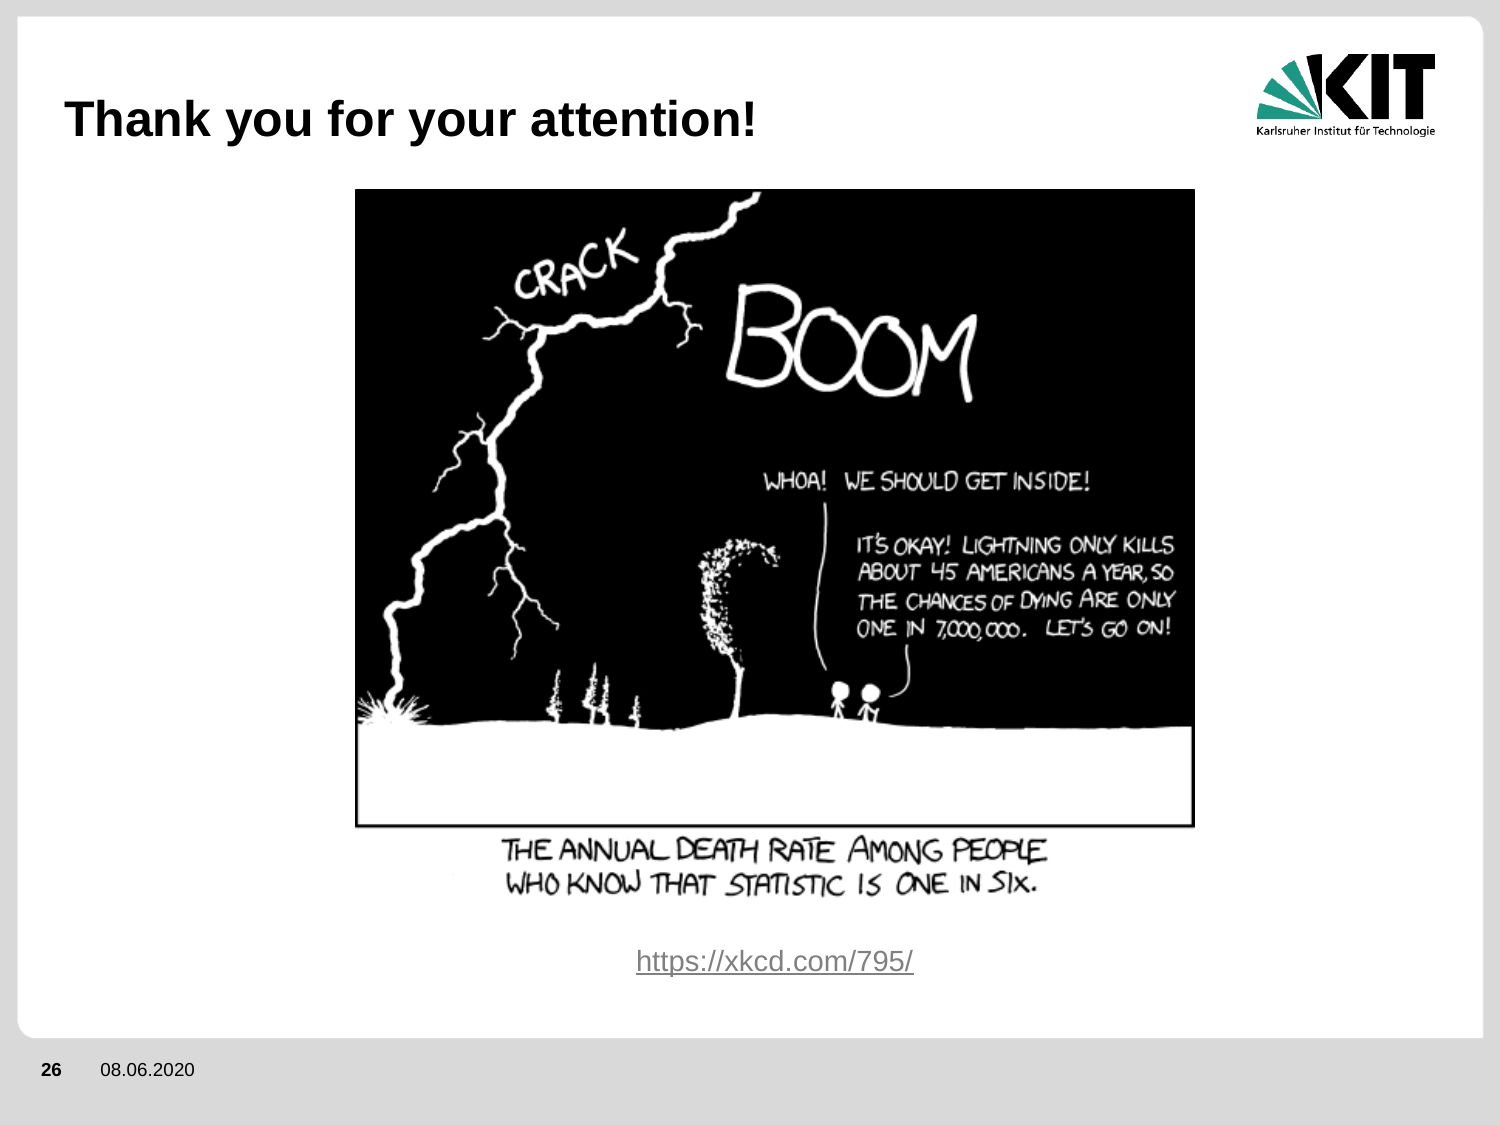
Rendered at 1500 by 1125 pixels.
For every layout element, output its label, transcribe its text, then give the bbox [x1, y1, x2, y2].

text_box https://xkcd.com/795/ [621, 935, 929, 985]
title Thank you for your attention! [64, 54, 1198, 147]
picture [0, 0, 1500, 1125]
